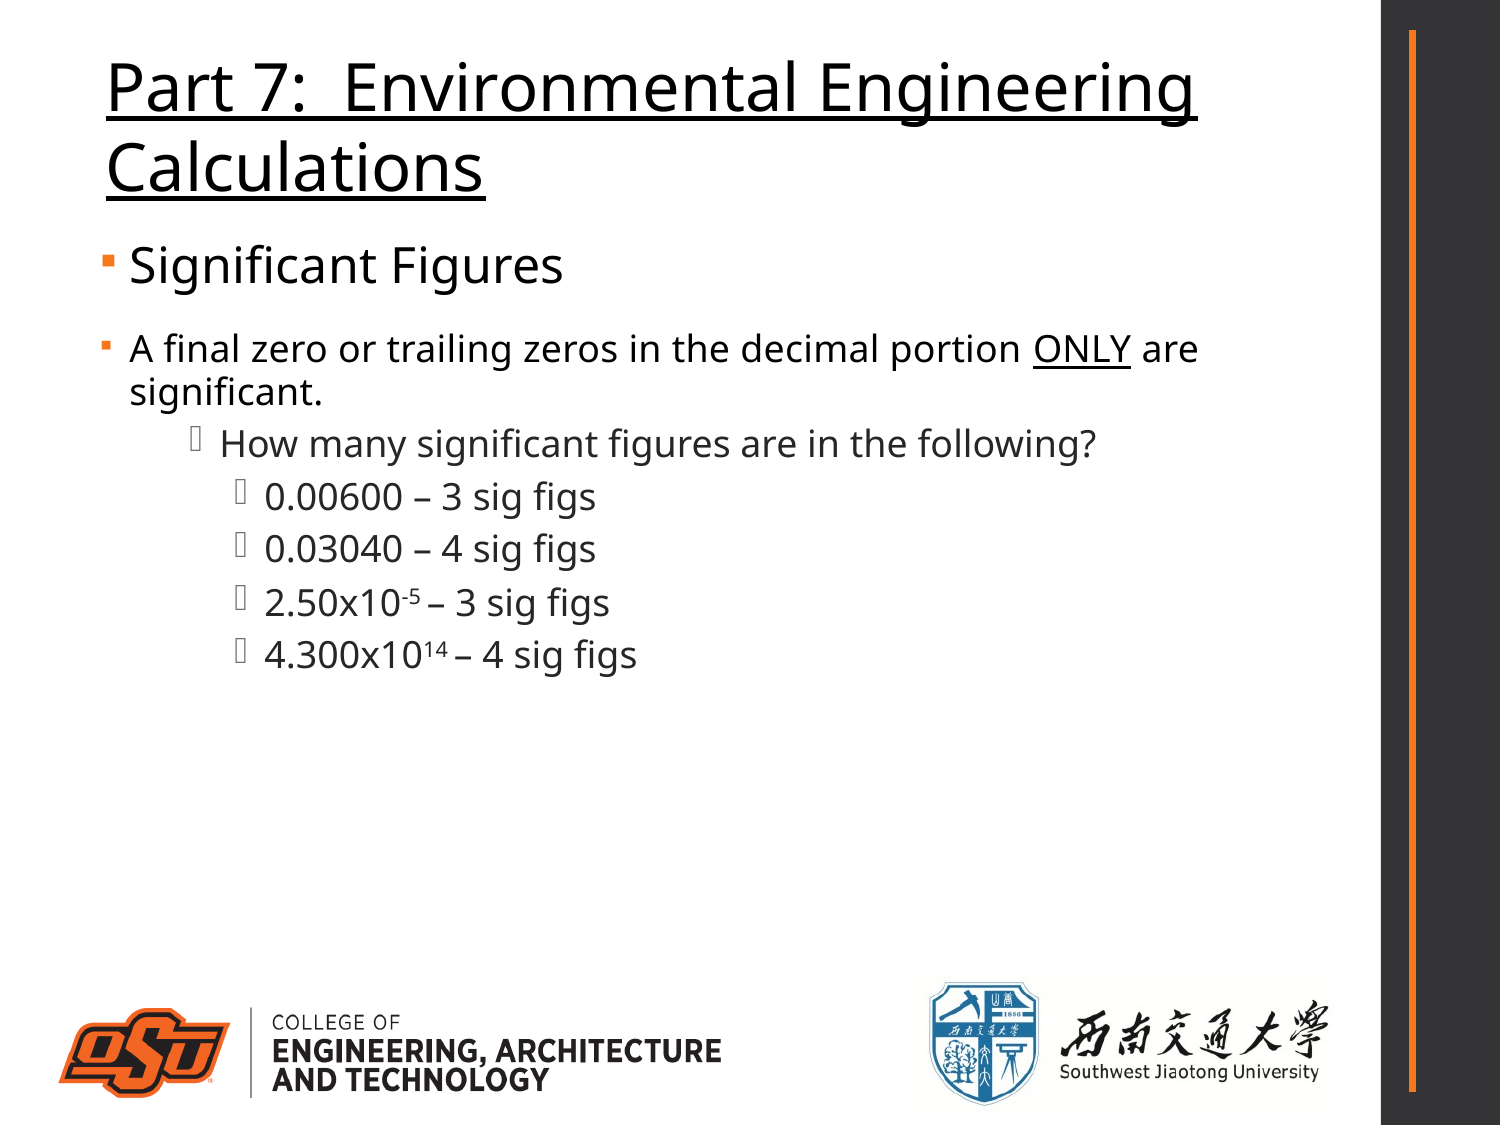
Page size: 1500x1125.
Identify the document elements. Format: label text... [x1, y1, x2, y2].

text_box Part 7: Environmental Engineering Calculations [90, 37, 1370, 345]
list Significant Figures A final zero or trailing zeros in the decimal portion ONLY are significant. How many significant figures are in the following? 0.00600 – 3 sig figs 0.03040 – 4 sig figs 2.50x10-5 – 3 sig figs 4.300x1014 – 4 sig figs [84, 230, 1350, 926]
picture [49, 1000, 726, 1117]
picture [909, 974, 1335, 1113]
